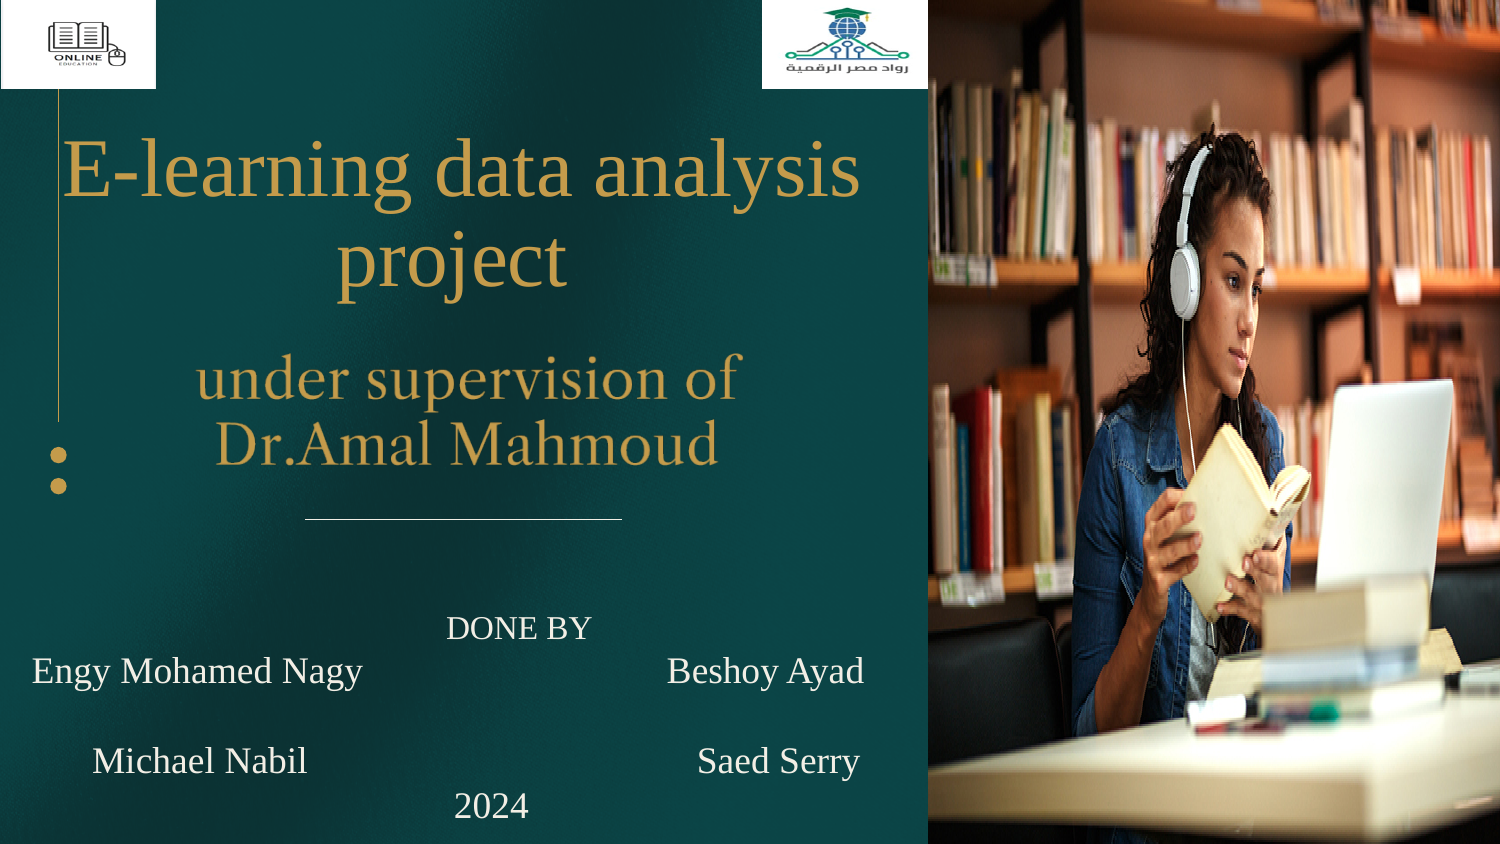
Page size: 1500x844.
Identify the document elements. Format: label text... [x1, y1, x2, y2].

picture [0, 0, 1500, 844]
title E-learning data analysis project [15, 134, 911, 320]
subtitle DONE BY Engy Mohamed Nagy Beshoy Ayad Michael Nabil Saed Serry 2024 [15, 591, 923, 808]
